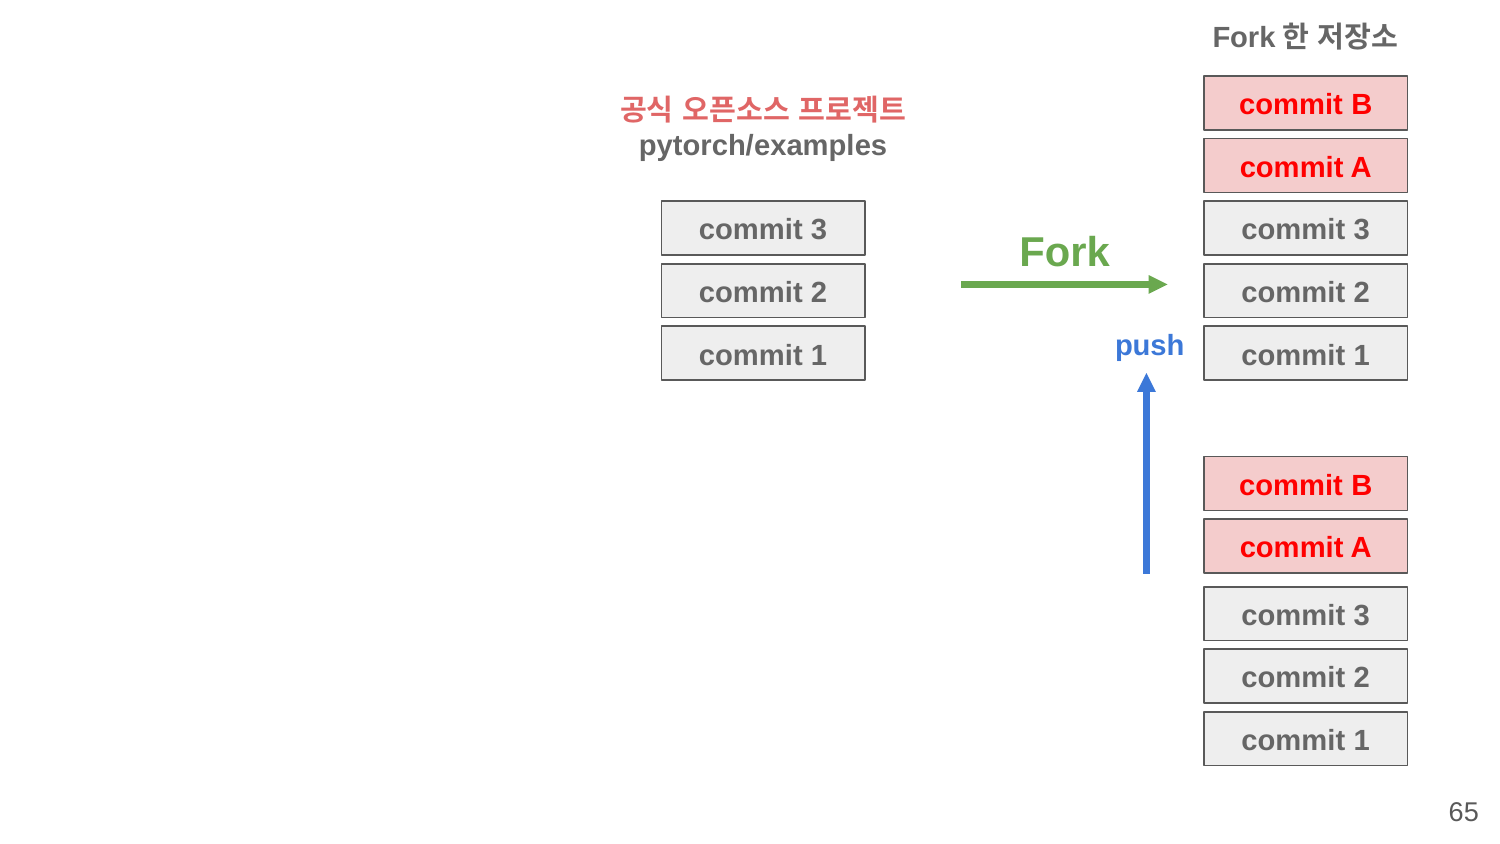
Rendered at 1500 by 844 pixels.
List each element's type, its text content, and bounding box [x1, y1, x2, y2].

text_box Fork한 저장소 [1067, 3, 1500, 58]
text_box commit 3 [1203, 586, 1408, 641]
text_box commit 2 [1203, 649, 1408, 704]
text_box commit A [1203, 518, 1408, 573]
text_box commit B [1203, 76, 1408, 131]
text_box Fork [976, 209, 1153, 264]
text_box commit 2 [1203, 263, 1408, 318]
text_box commit A [1203, 138, 1408, 193]
text_box commit 1 [661, 326, 866, 381]
text_box commit 3 [661, 201, 866, 256]
text_box commit 2 [661, 263, 866, 318]
text_box commit 1 [1203, 326, 1408, 381]
text_box commit B [1203, 456, 1408, 511]
text_box 공식 오픈소스 프로젝트 pytorch/examples [525, 76, 1002, 131]
text_box commit 3 [1203, 201, 1408, 256]
text_box push [1100, 311, 1223, 358]
slide_number ‹#› [1403, 779, 1494, 844]
text_box commit 1 [1203, 711, 1408, 766]
